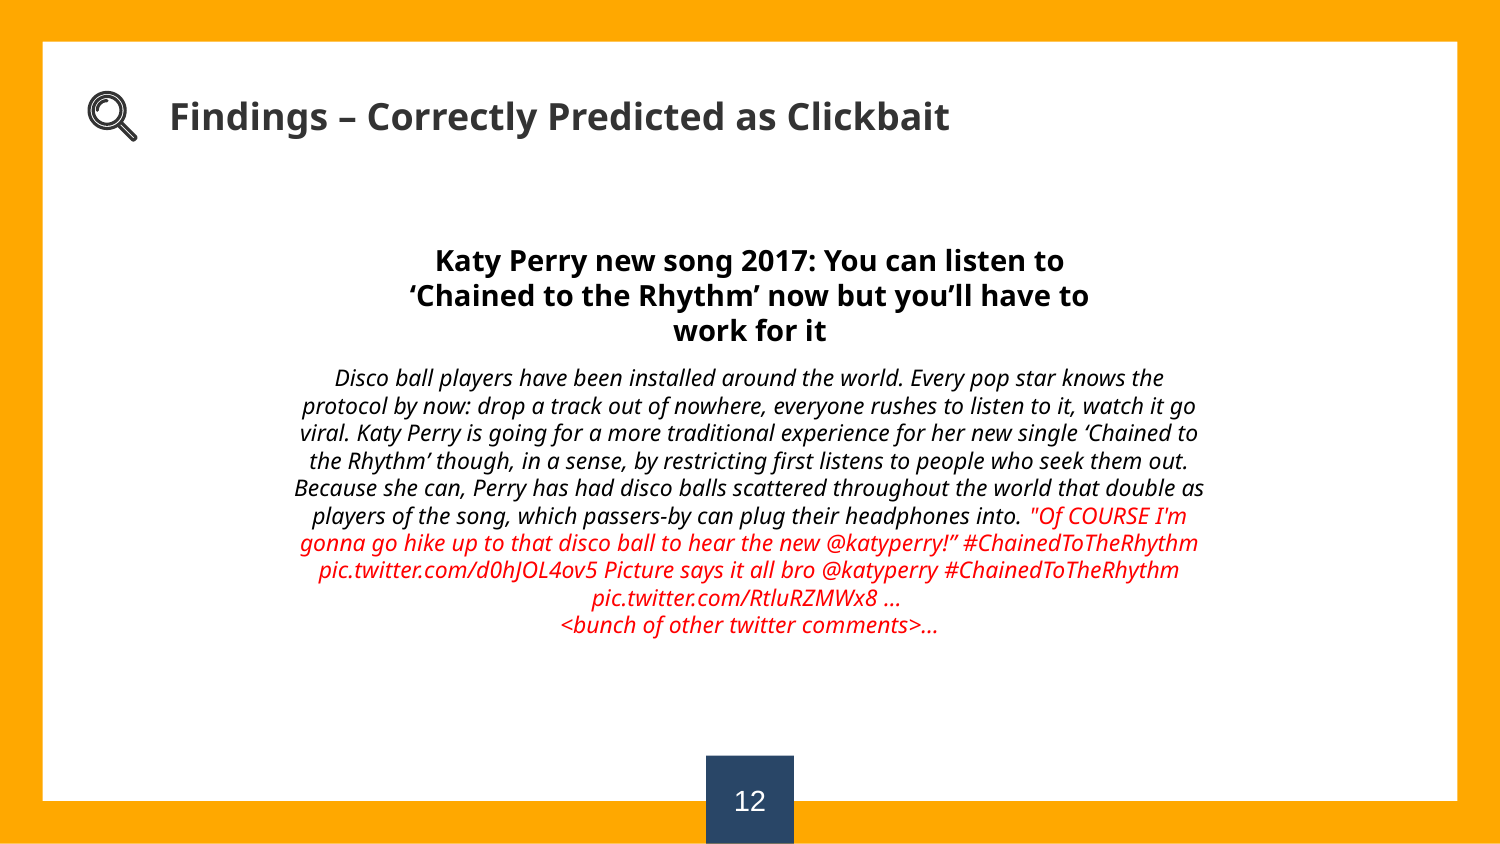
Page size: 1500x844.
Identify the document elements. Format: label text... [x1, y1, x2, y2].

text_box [88, 92, 137, 141]
text_box Disco ball players have been installed around the world. Every pop star knows the protocol by now: drop a track out of nowhere, everyone rushes to listen to it, watch it go viral. Katy Perry is going for a more traditional experience for her new single ‘Chained to the Rhythm’ though, in a sense, by restricting first listens to people who seek them out. Because she can, Perry has had disco balls scattered throughout the world that double as players of the song, which passers-by can plug their headphones into. "Of COURSE I'm gonna go hike up to that disco ball to hear the new @katyperry!” #ChainedToTheRhythm pic.twitter.com/d0hJOL4ov5 Picture says it all bro @katyperry #ChainedToTheRhythm pic.twitter.com/RtluRZMWx8 … <bunch of other twitter comments>… [278, 356, 1222, 646]
text_box Katy Perry new song 2017: You can listen to ‘Chained to the Rhythm’ now but you’ll have to work for it [374, 235, 1125, 355]
slide_number 12 [705, 755, 794, 844]
text_box Findings – Correctly Predicted as Clickbait [154, 87, 1011, 154]
